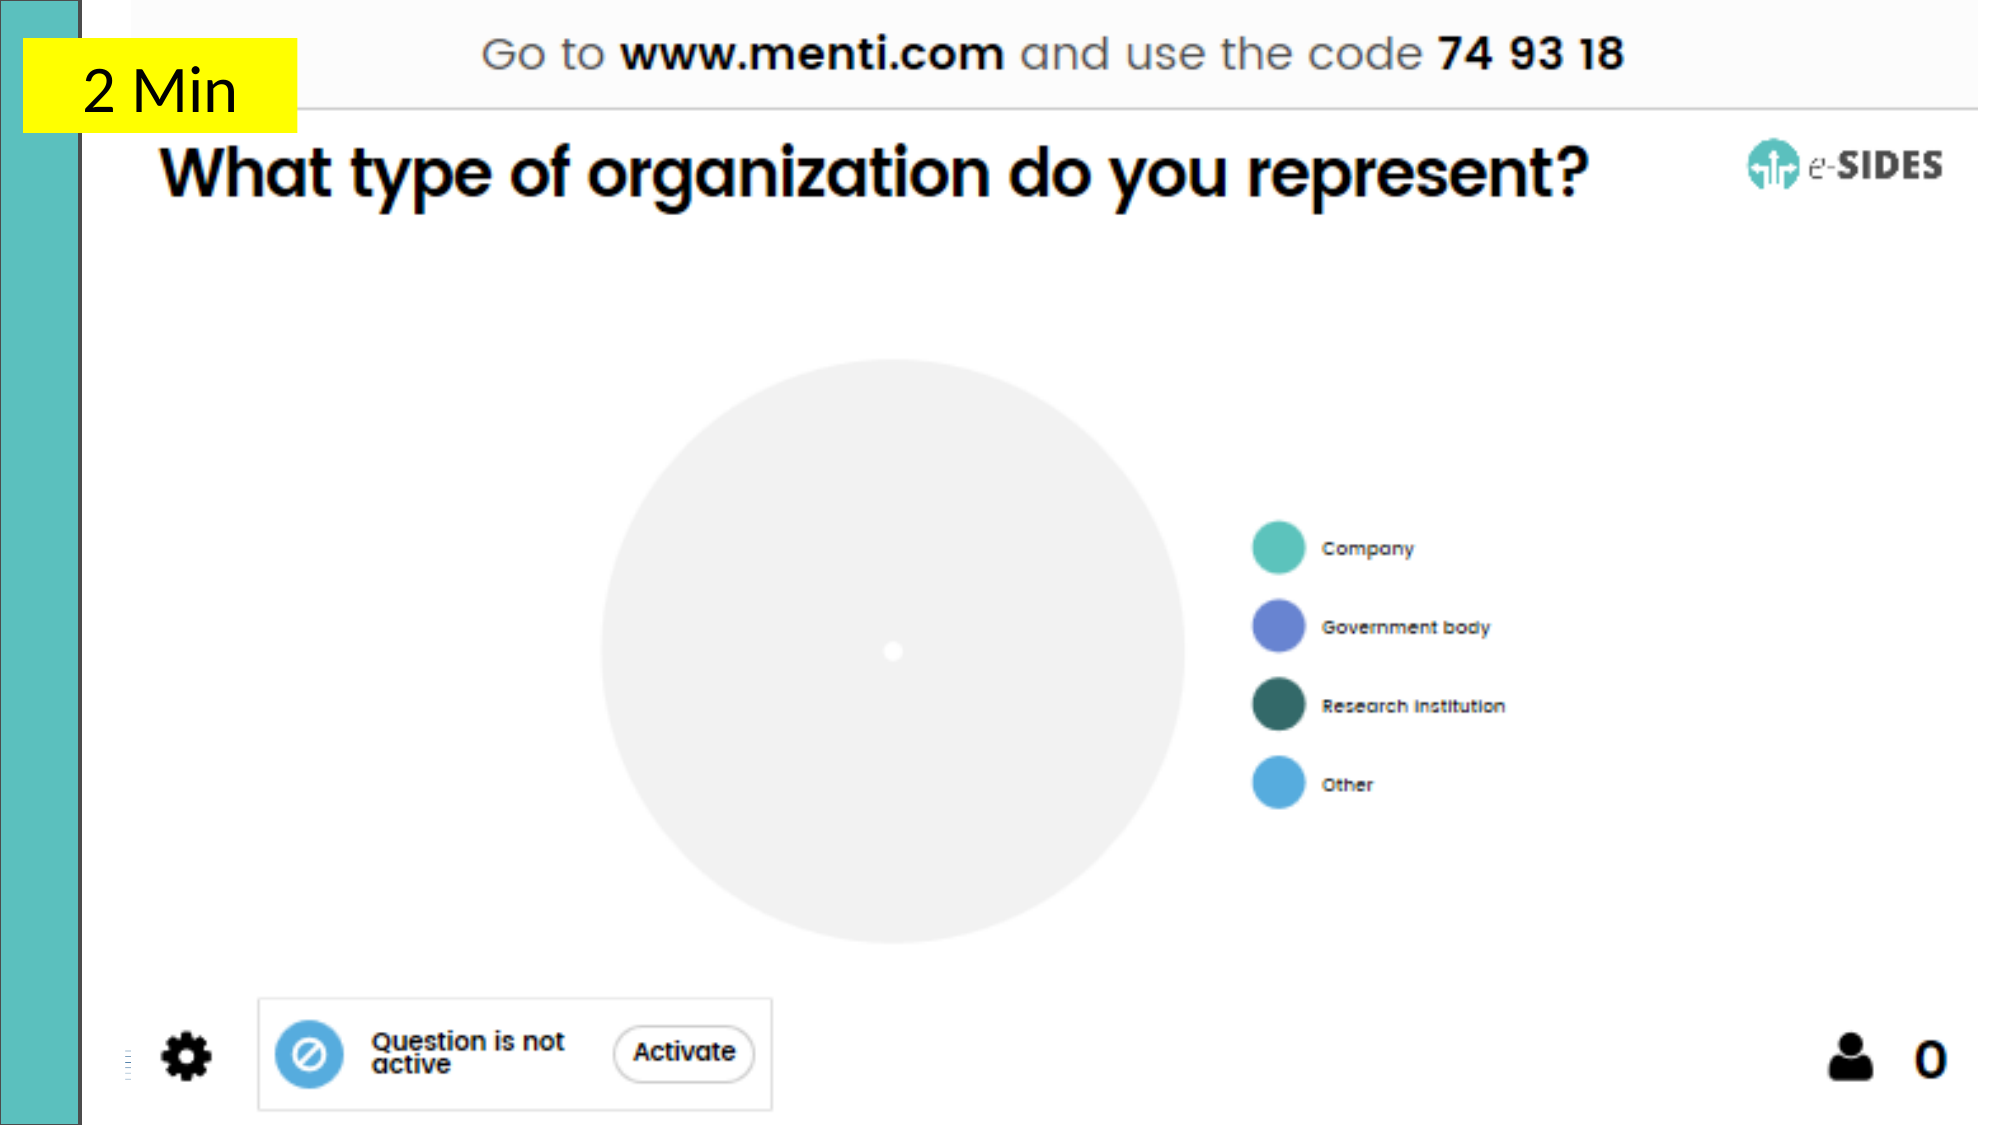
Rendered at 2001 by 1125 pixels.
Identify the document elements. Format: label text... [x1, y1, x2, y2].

picture [81, 0, 1985, 1125]
text_box 2 Min [23, 38, 298, 133]
